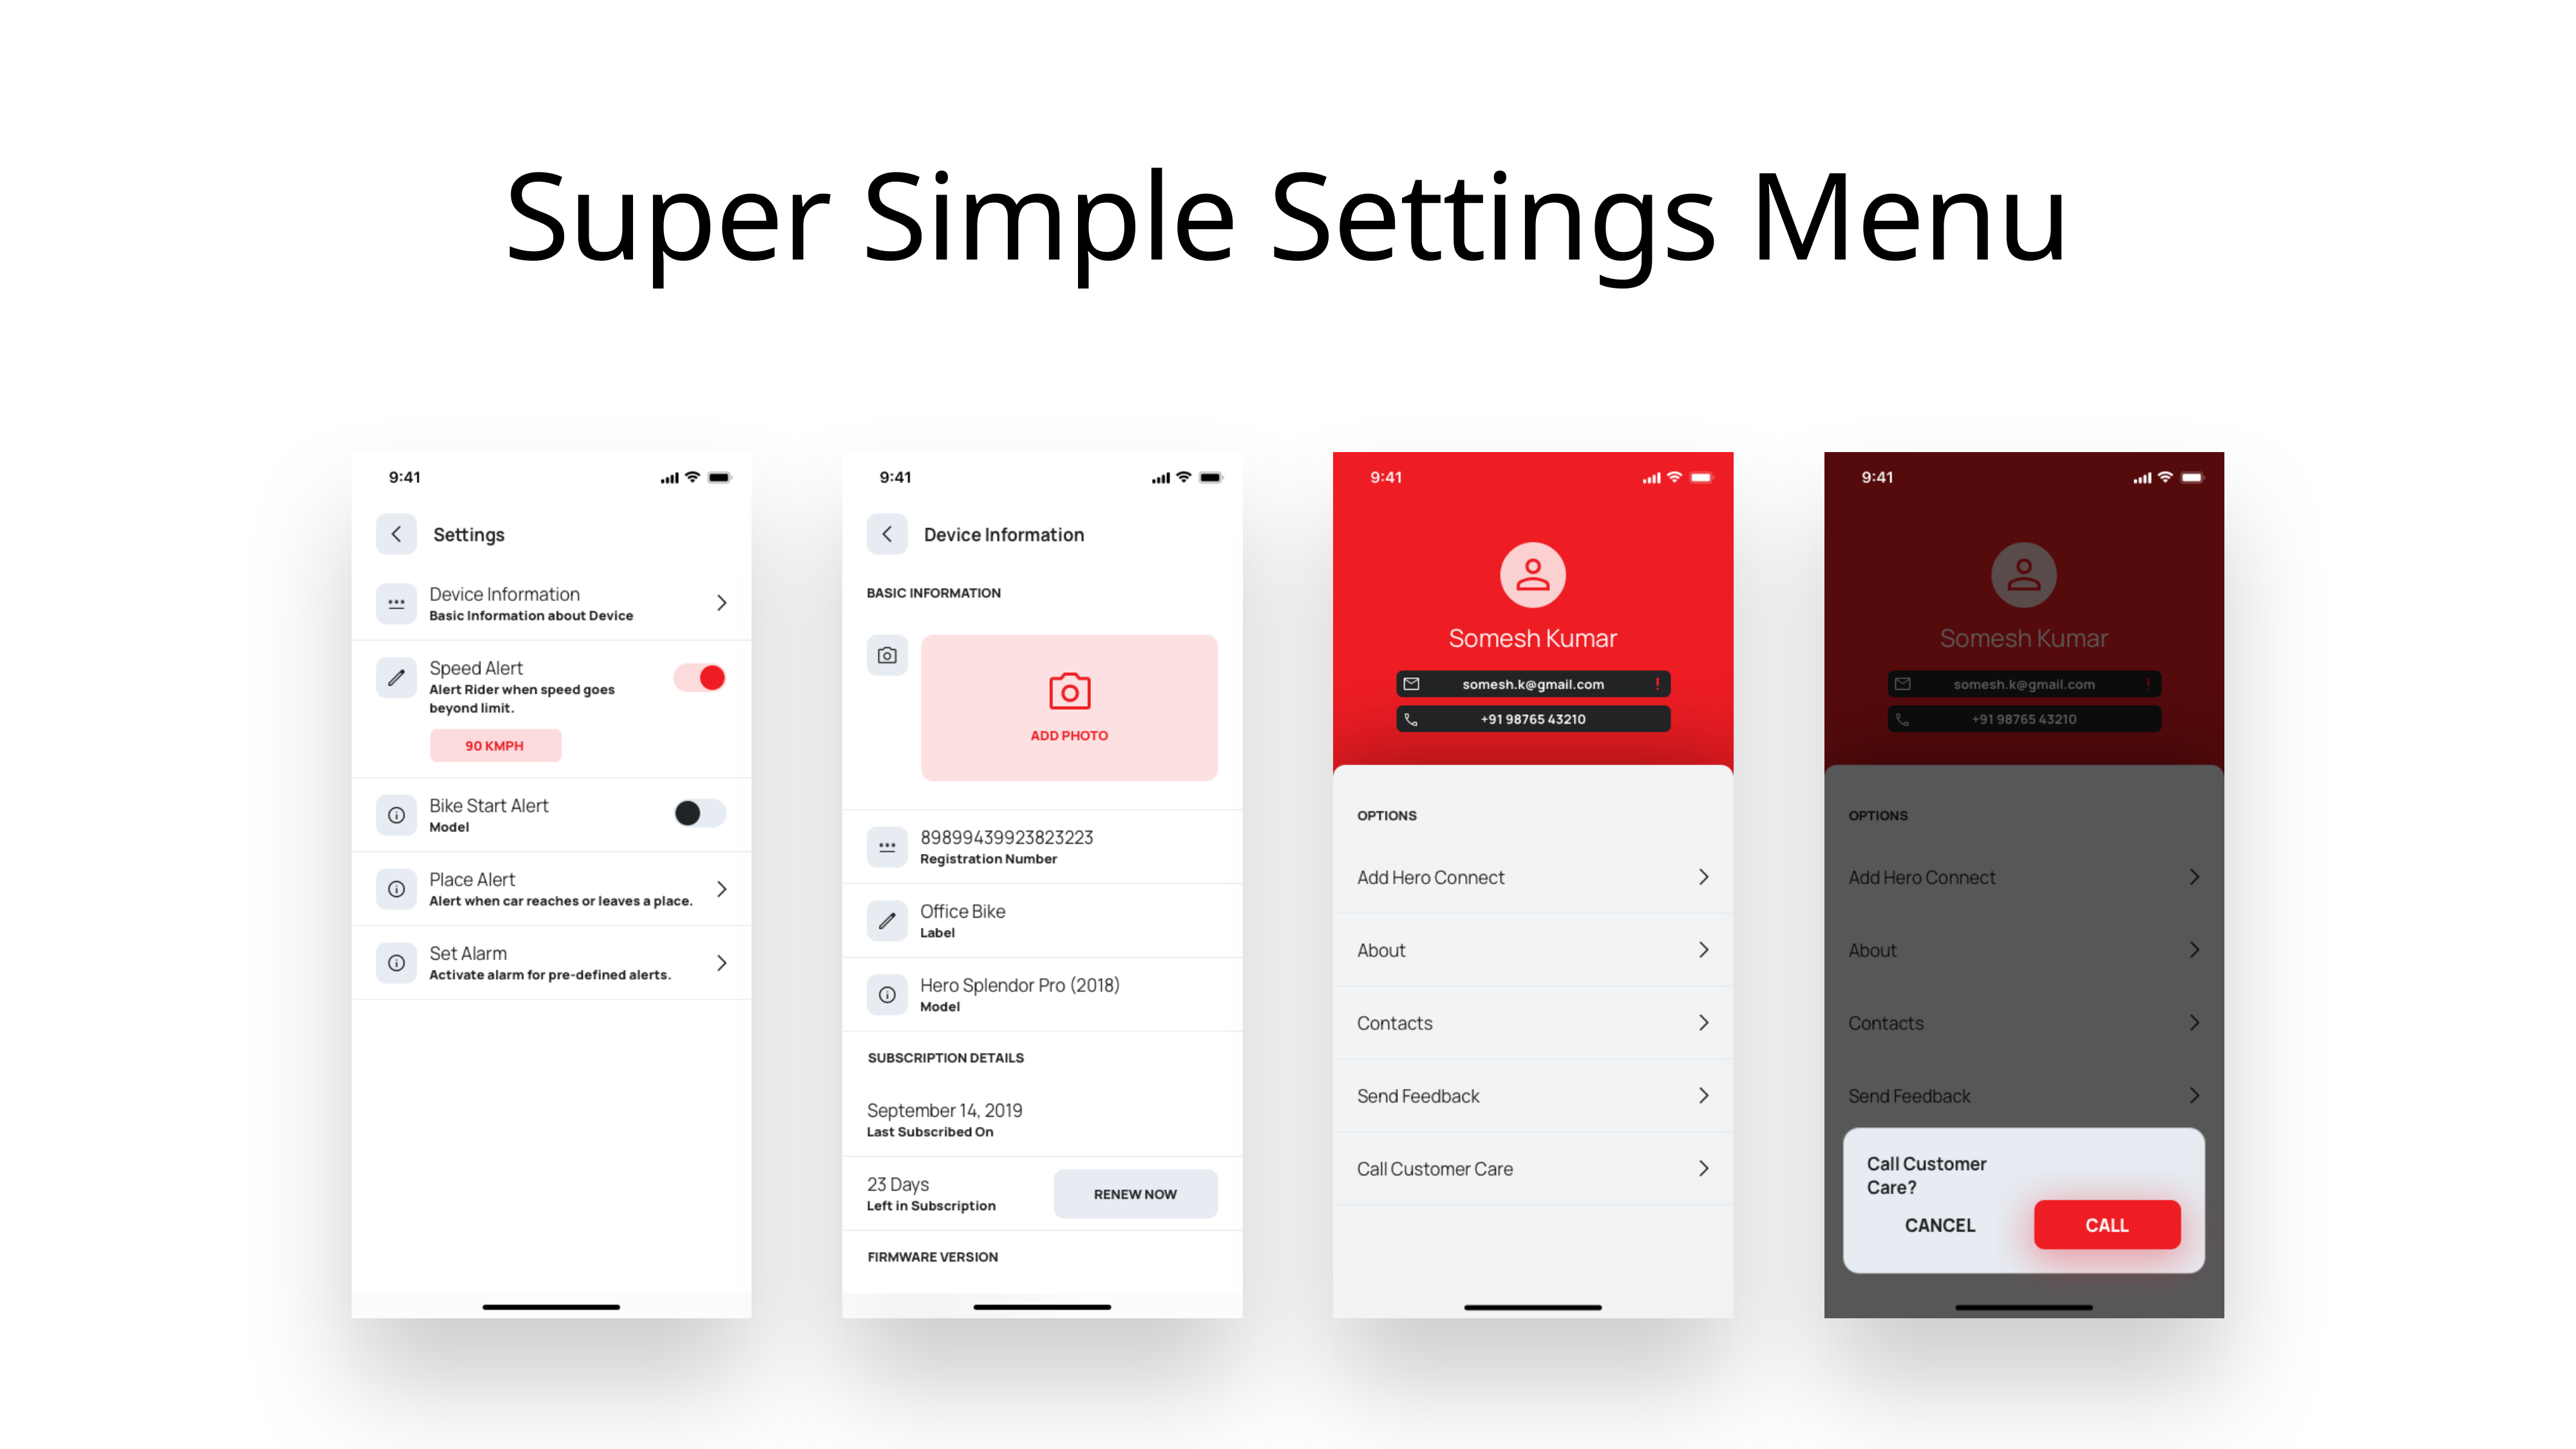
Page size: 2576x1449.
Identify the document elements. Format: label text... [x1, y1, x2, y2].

picture [1824, 452, 2225, 1318]
text_box Super Simple Settings Menu [498, 162, 2078, 289]
picture [351, 452, 752, 1318]
picture [1333, 452, 1734, 1318]
picture [842, 452, 1243, 1318]
